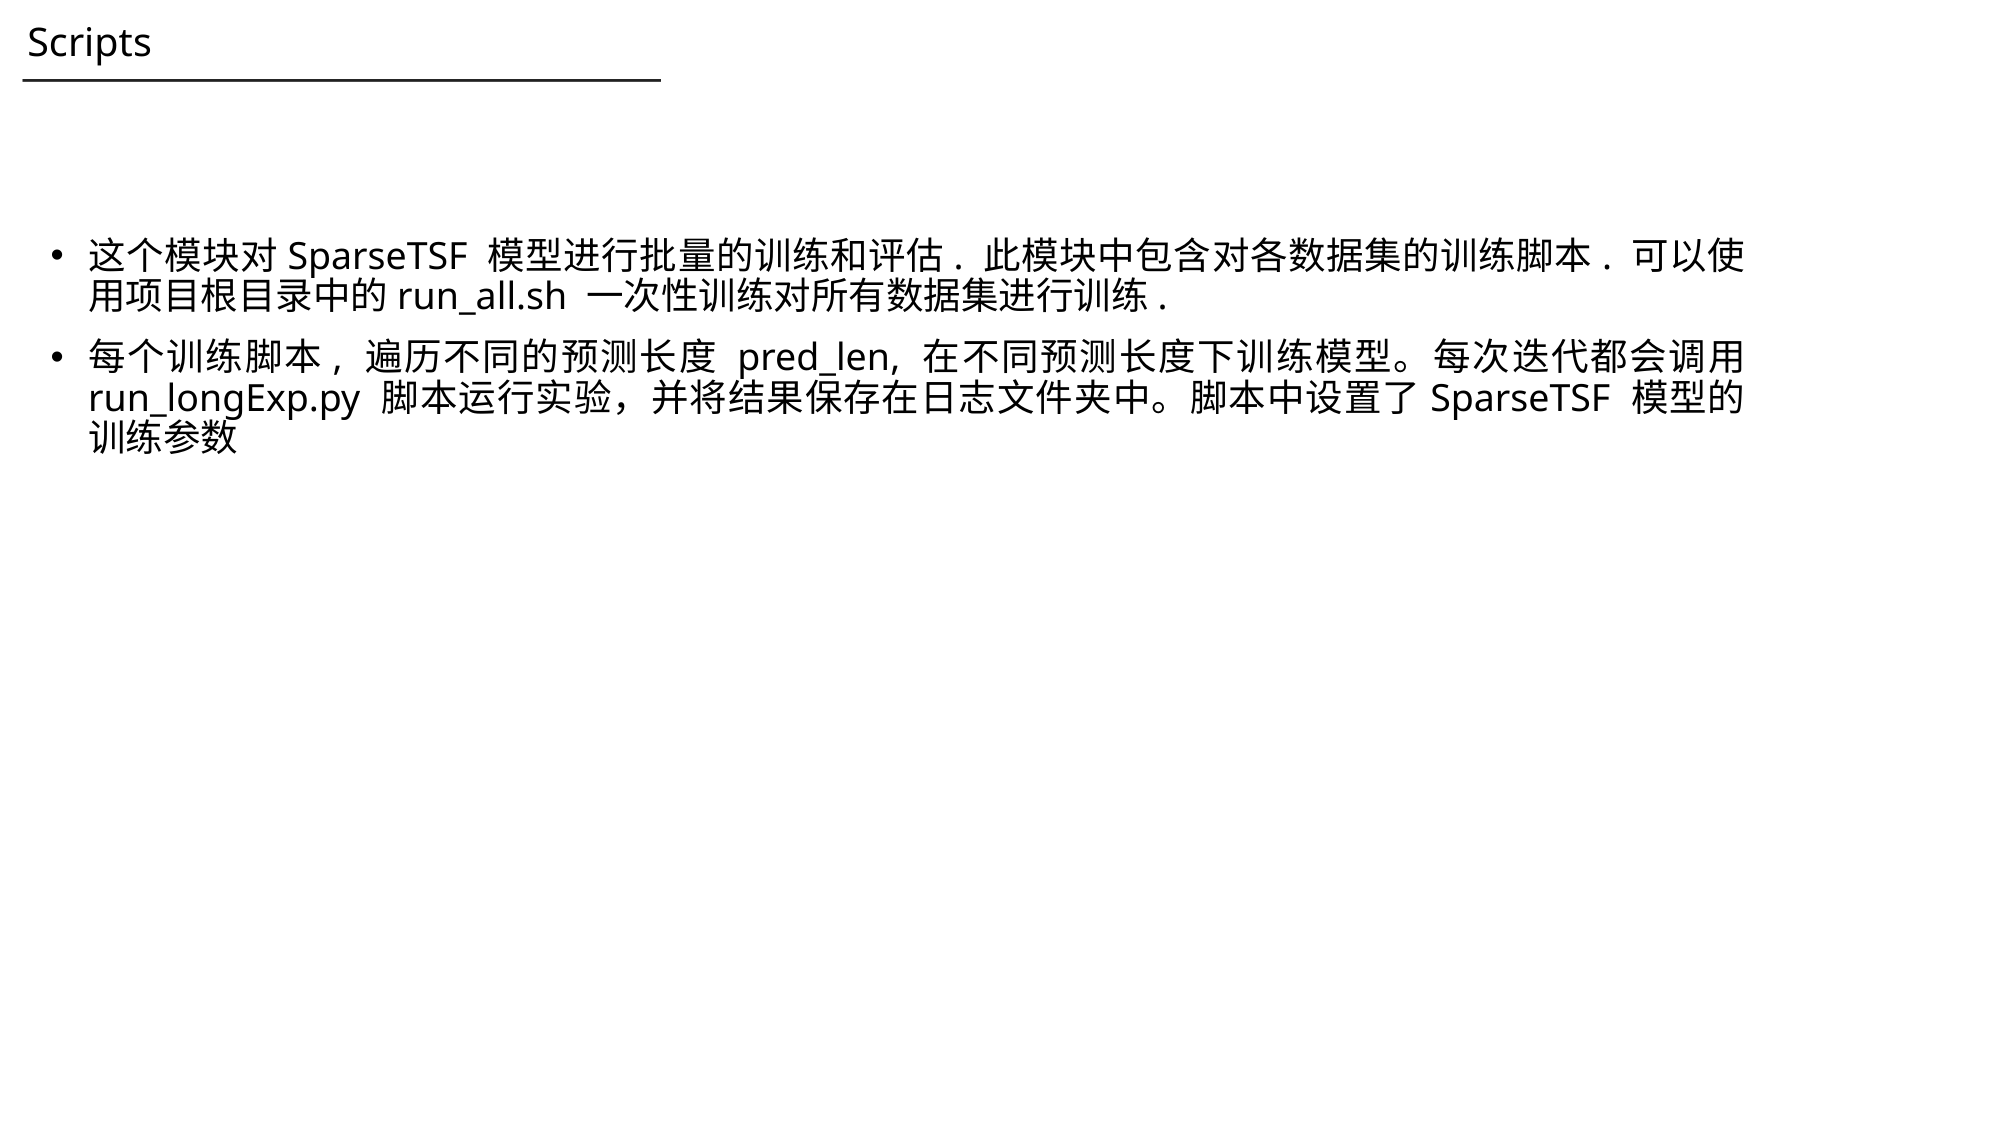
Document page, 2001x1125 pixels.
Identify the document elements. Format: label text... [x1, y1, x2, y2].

list 这个模块对SparseTSF 模型进行批量的训练和评估. 此模块中包含对各数据集的训练脚本. 可以使用项目根目录中的run_all.sh 一次性训练对所有数据集进行训练. 每个训练脚本, 遍历不同的预测长度 pred_len, 在不同预测长度下训练模型。每次迭代都会调用 run_longExp.py 脚本运行实验，并将结果保存在日志文件夹中。脚本中设置了SparseTSF 模型的训练参数 [35, 229, 1761, 944]
picture [12, 52, 737, 90]
title Scripts [12, 15, 681, 52]
